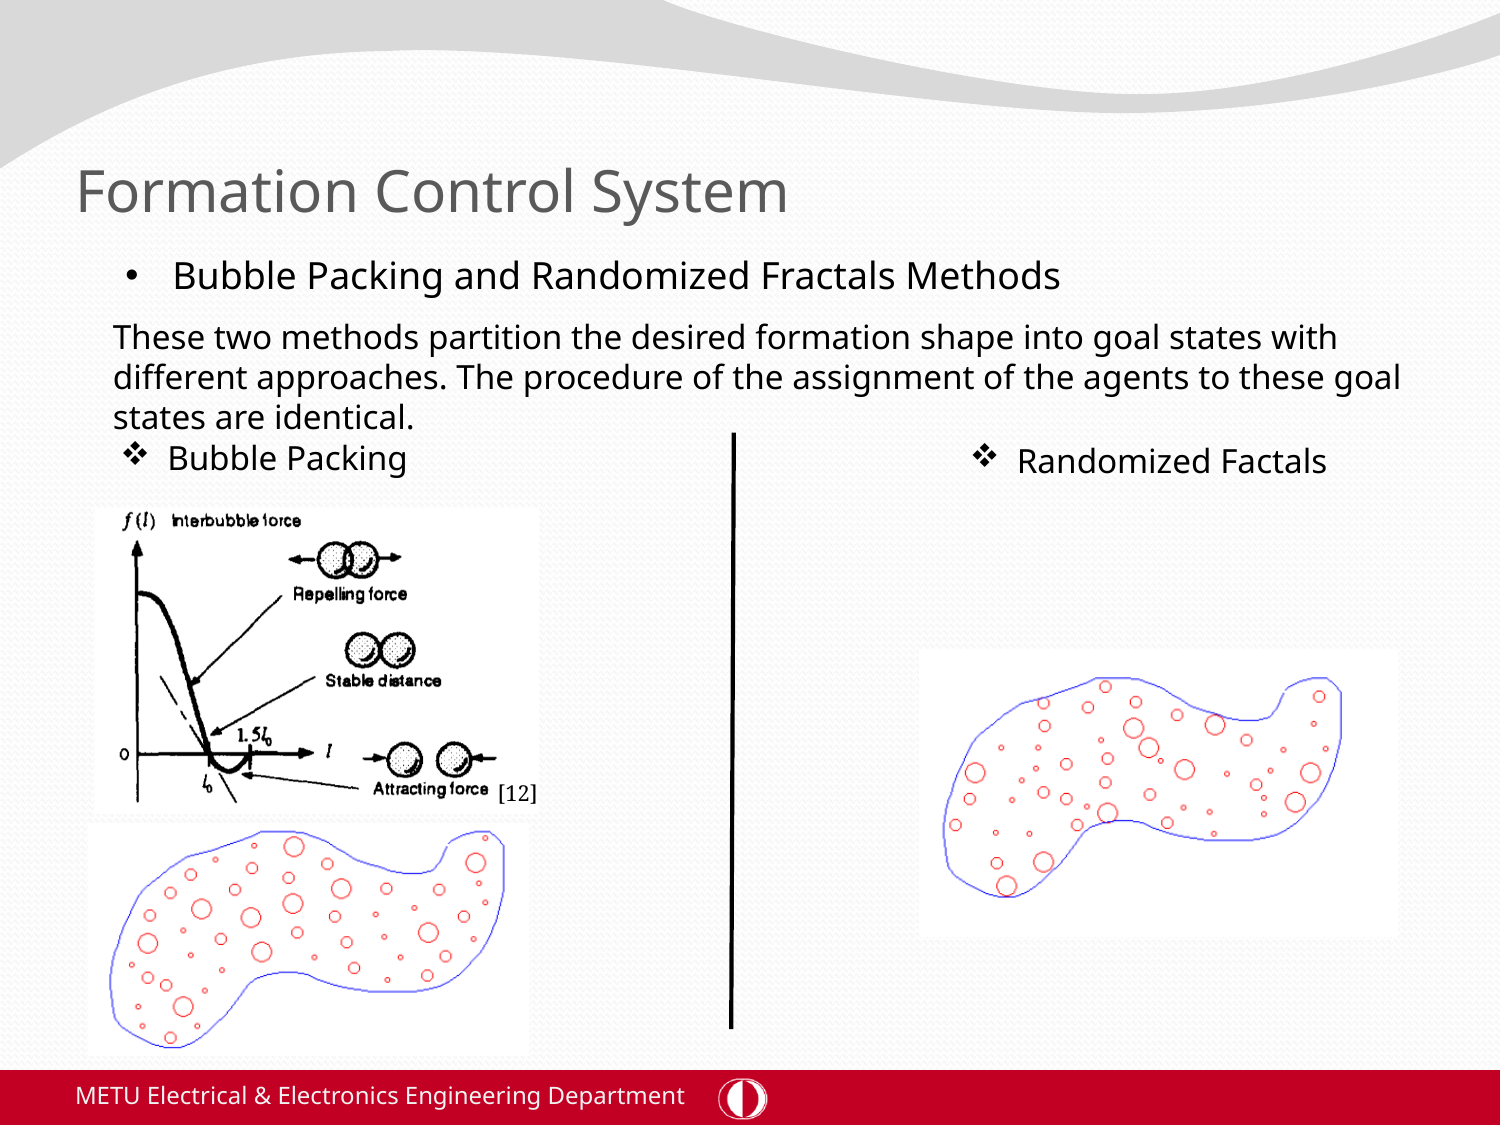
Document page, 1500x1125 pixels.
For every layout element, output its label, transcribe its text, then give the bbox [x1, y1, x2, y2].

title Formation Control System [75, 55, 1425, 224]
picture [713, 1078, 781, 1122]
text_box Bubble Packing and Randomized Fractals Methods [110, 244, 1357, 305]
text_box [12] [546, 772, 553, 813]
text_box These two methods partition the desired formation shape into goal states with different approaches. The procedure of the assignment of the agents to these goal states are identical. [98, 308, 1479, 444]
slide_number METU Electrical & Electronics Engineering Department [75, 1065, 732, 1110]
text_box [724, 435, 730, 444]
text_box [730, 432, 735, 1030]
picture [95, 508, 539, 814]
picture [919, 649, 1398, 937]
picture [88, 823, 529, 1056]
text_box Randomized Factals [955, 432, 1343, 488]
text_box Bubble Packing [105, 429, 424, 485]
